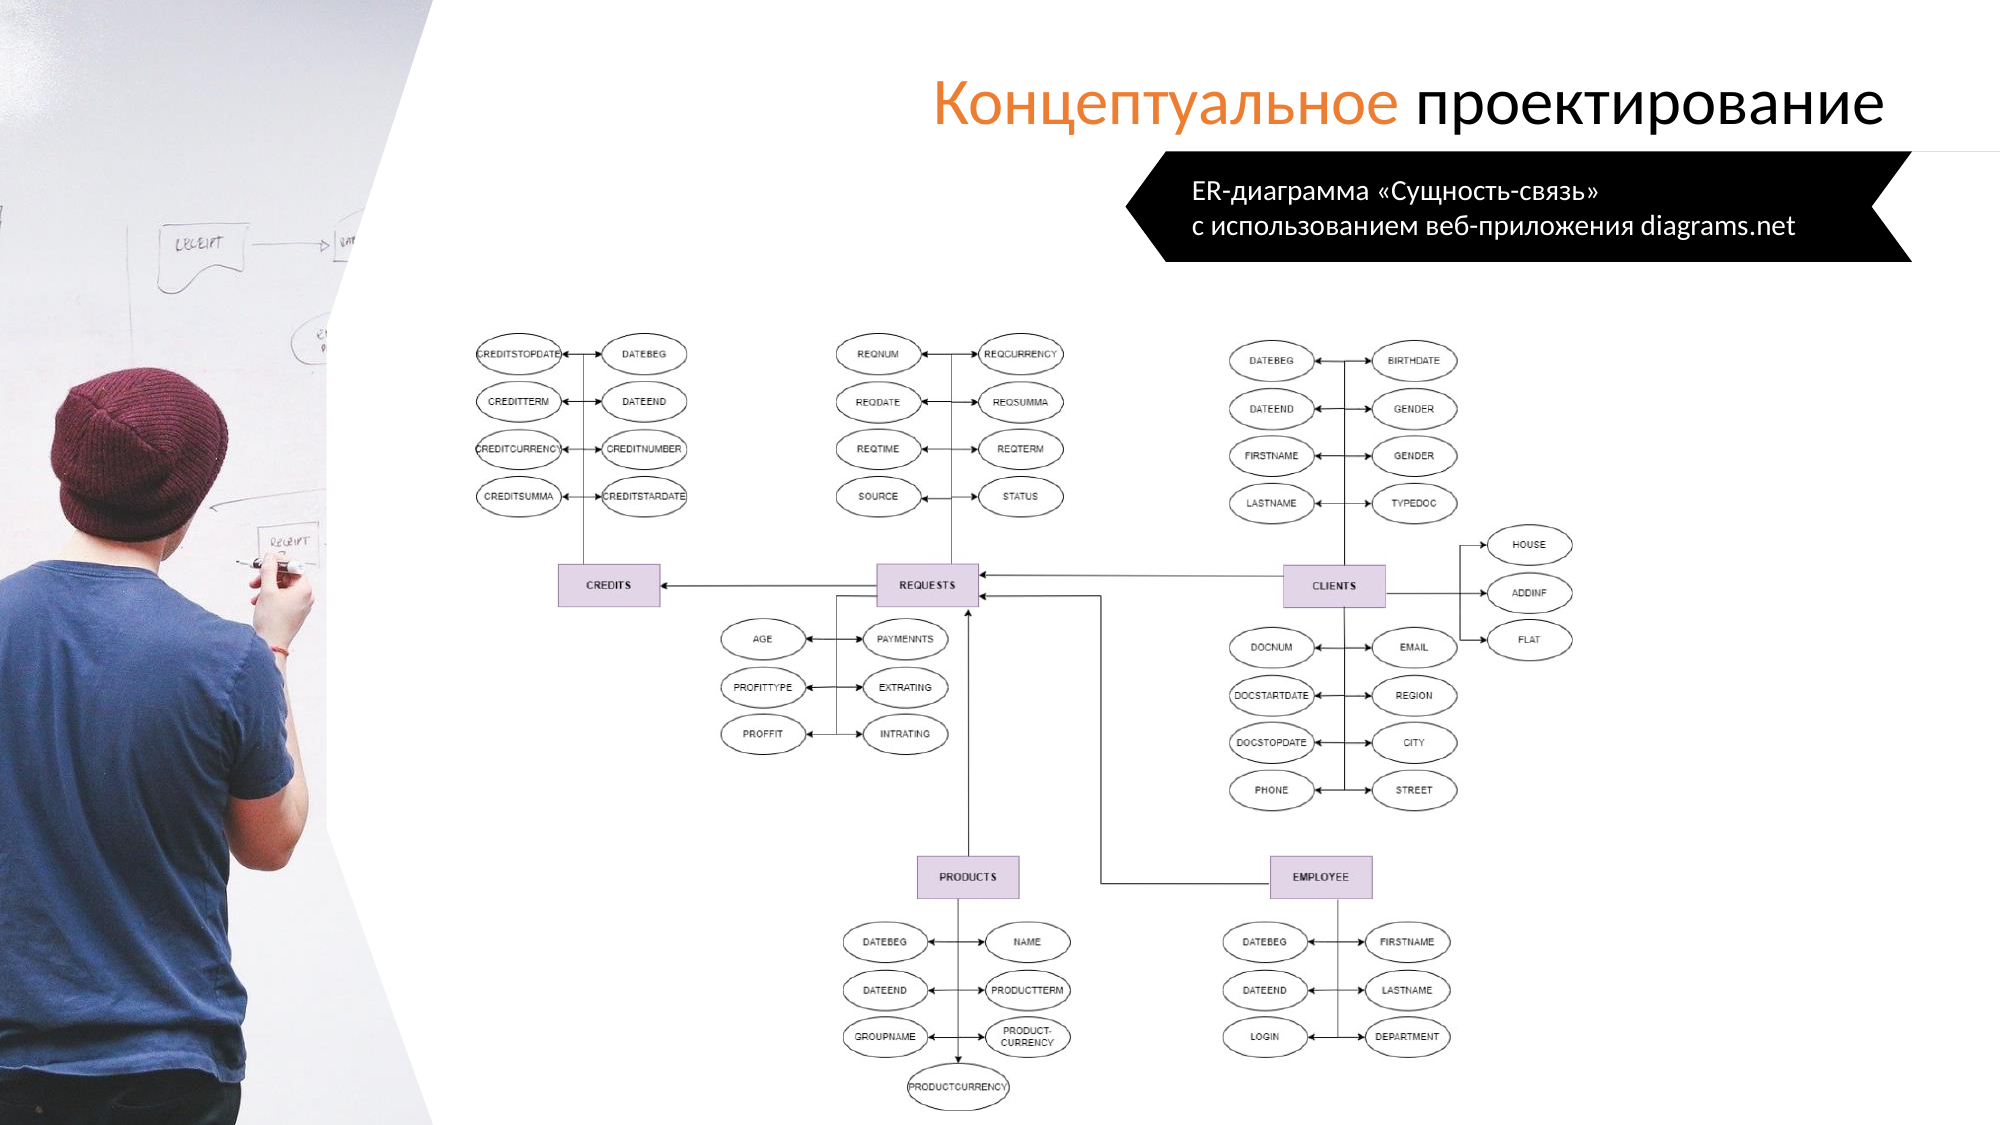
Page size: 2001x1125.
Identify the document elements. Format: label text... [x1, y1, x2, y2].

text_box Концептуальное проектирование [918, 50, 1916, 146]
text_box [1124, 150, 2000, 263]
picture [475, 333, 1573, 1111]
text_box ER-диаграмма «Сущность-связь» с использованием веб-приложения diagrams.net [1177, 163, 1938, 249]
text_box [0, 0, 435, 1125]
